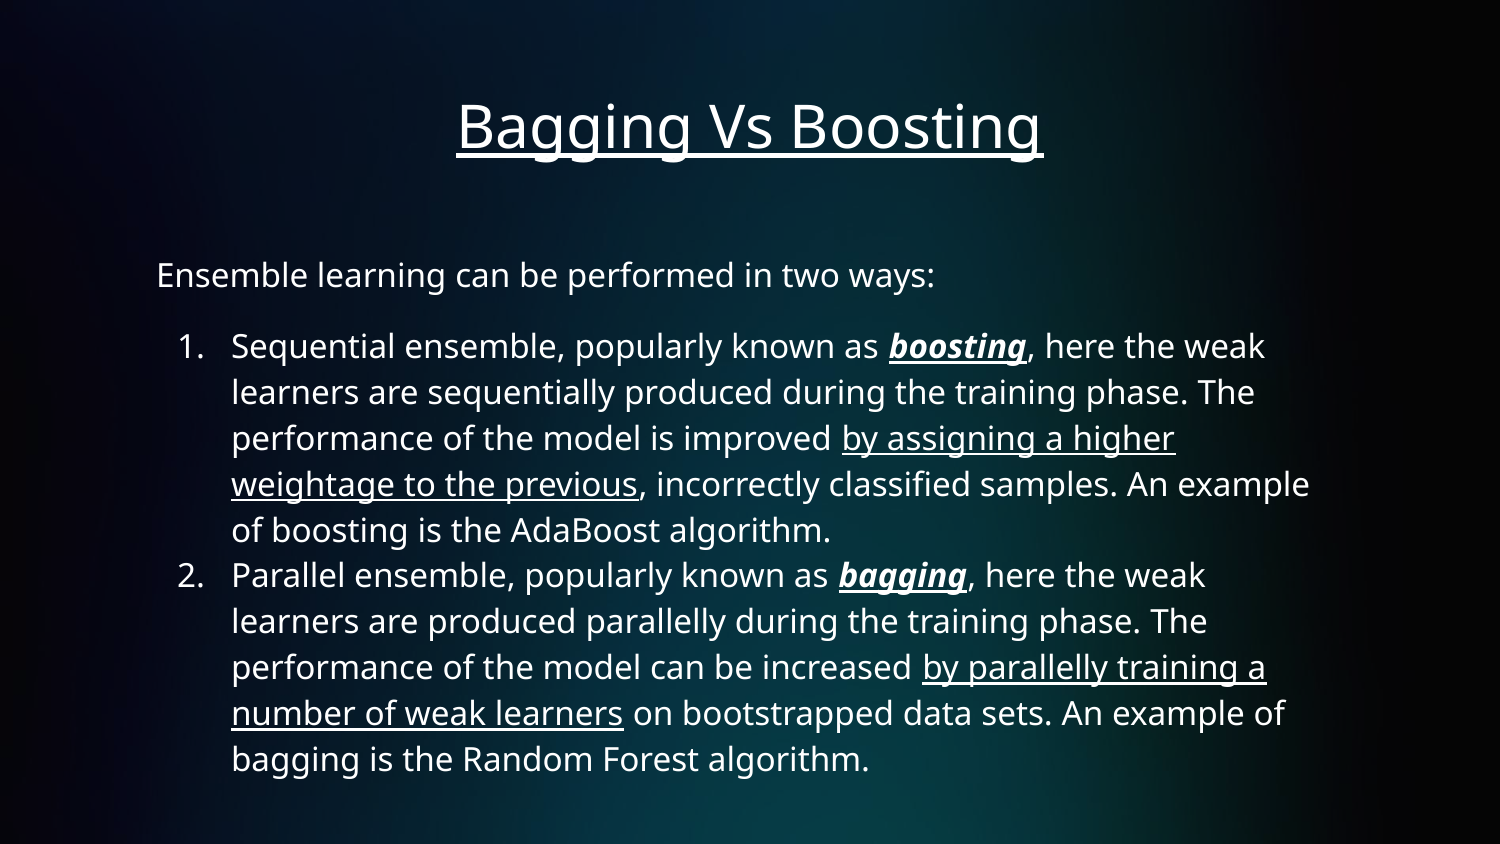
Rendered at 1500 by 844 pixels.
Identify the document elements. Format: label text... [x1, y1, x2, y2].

picture [0, 0, 1500, 844]
text_box Ensemble learning can be performed in two ways: Sequential ensemble, popularly known as boosting, here the weak learners are sequentially produced during the training phase. The performance of the model is improved by assigning a higher weightage to the previous, incorrectly classified samples. An example of boosting is the AdaBoost algorithm. Parallel ensemble, popularly known as bagging, here the weak learners are produced parallelly during the training phase. The performance of the model can be increased by parallelly training a number of weak learners on bootstrapped data sets. An example of bagging is the Random Forest algorithm. [141, 211, 1359, 794]
title Bagging Vs Boosting [117, 88, 1383, 158]
